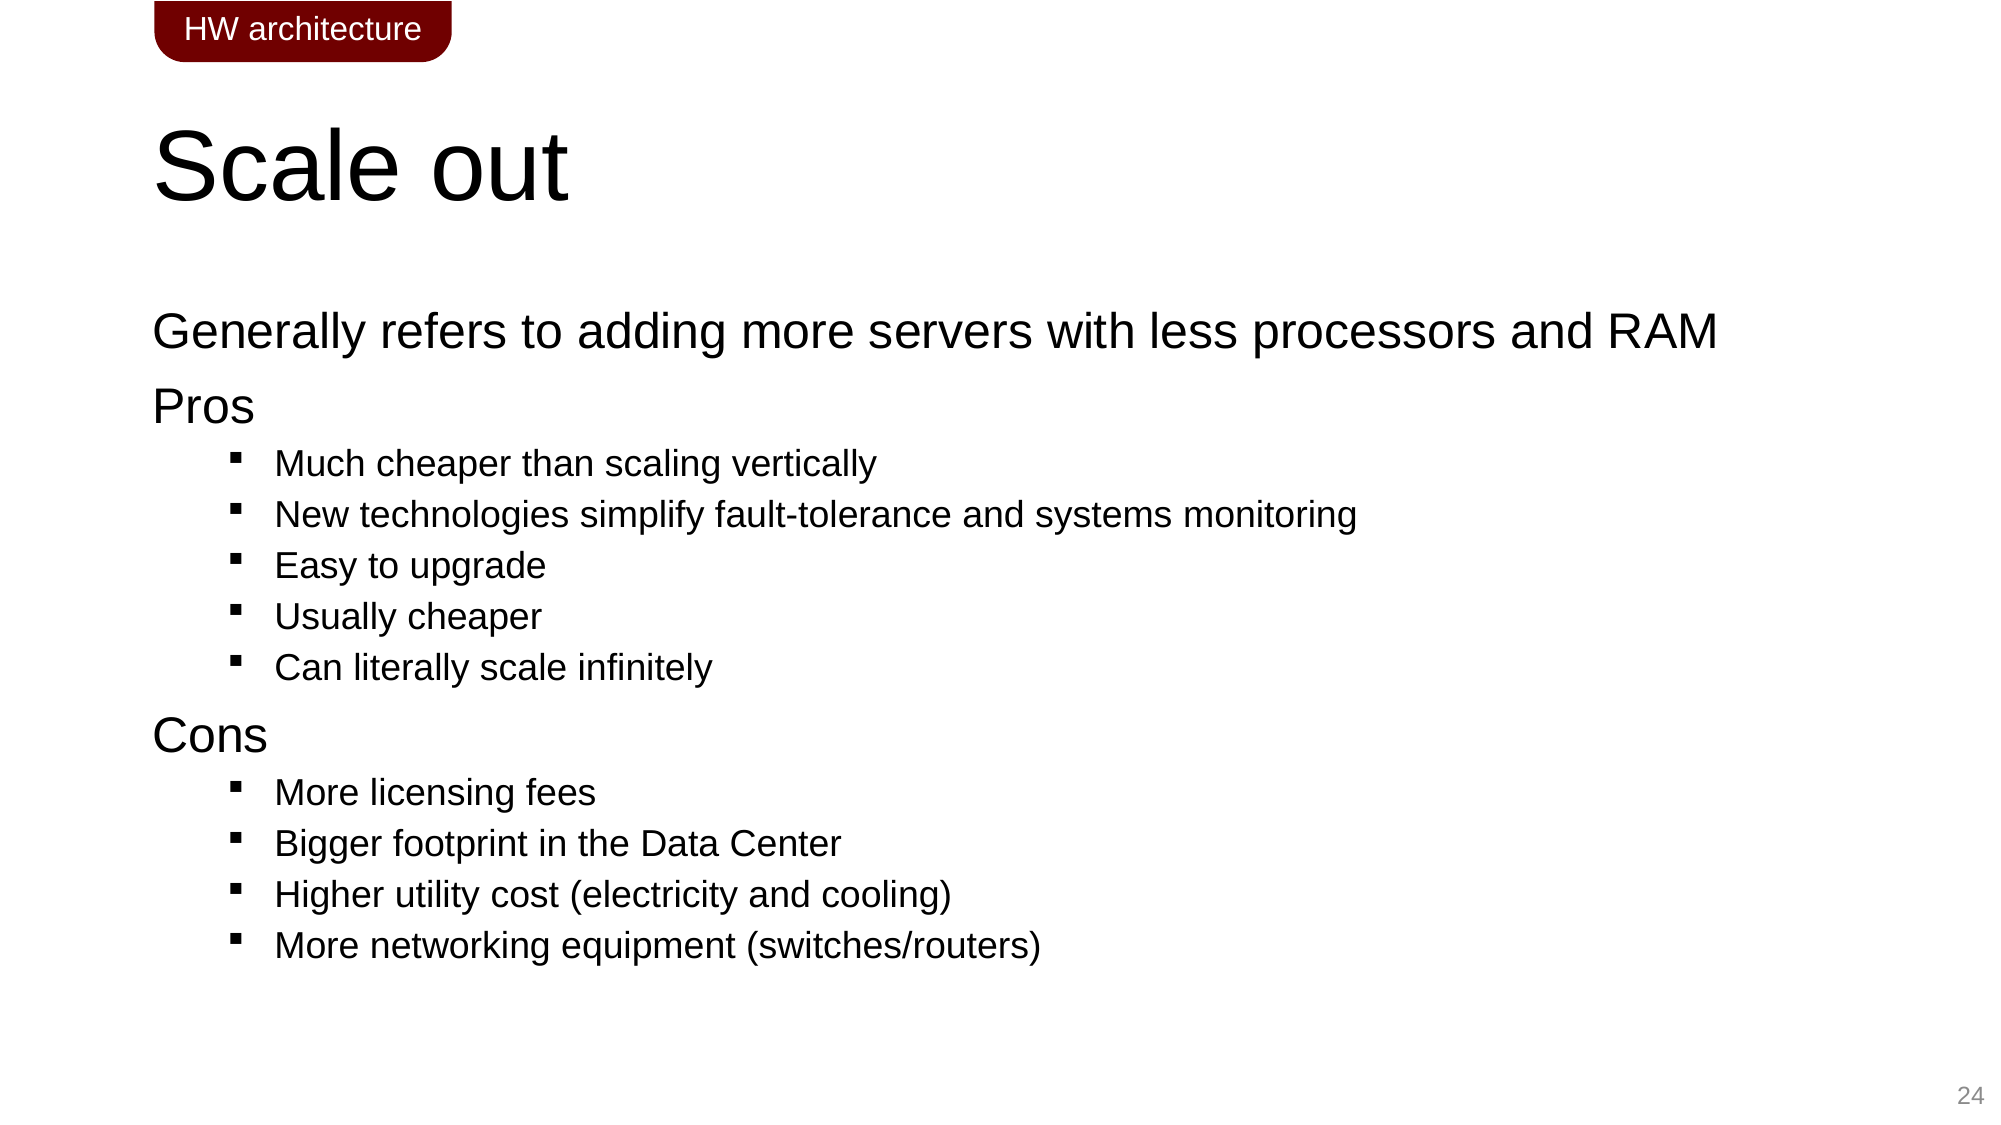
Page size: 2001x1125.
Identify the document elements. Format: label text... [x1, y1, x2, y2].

slide_number 24 [1550, 1065, 2000, 1125]
text_box HW architecture [154, 1, 452, 63]
list Generally refers to adding more servers with less processors and RAM Pros Much cheaper than scaling vertically New technologies simplify fault-tolerance and systems monitoring Easy to upgrade Usually cheaper Can literally scale infinitely Cons More licensing fees Bigger footprint in the Data Center Higher utility cost (electricity and cooling) More networking equipment (switches/routers) [137, 278, 1863, 993]
title Scale out [137, 59, 1863, 278]
